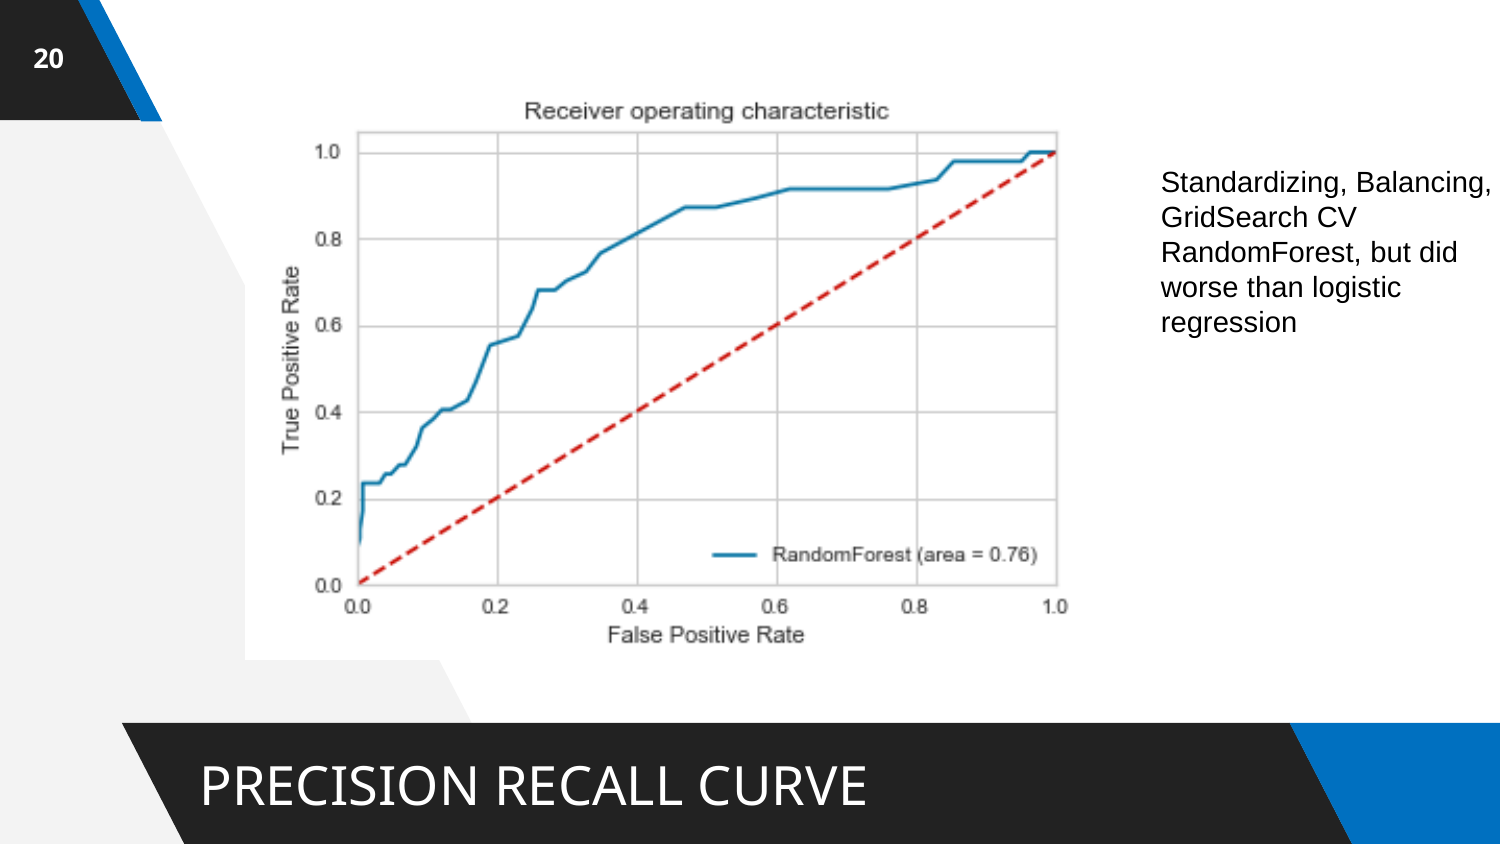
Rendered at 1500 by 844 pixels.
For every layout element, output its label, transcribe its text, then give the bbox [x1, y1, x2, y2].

slide_number 20 [0, 0, 98, 121]
picture [245, 59, 1146, 661]
list PRECISION RECALL CURVE [184, 722, 1290, 844]
text_box Standardizing, Balancing, GridSearch CV RandomForest, but did worse than logistic regression [1149, 155, 1500, 381]
